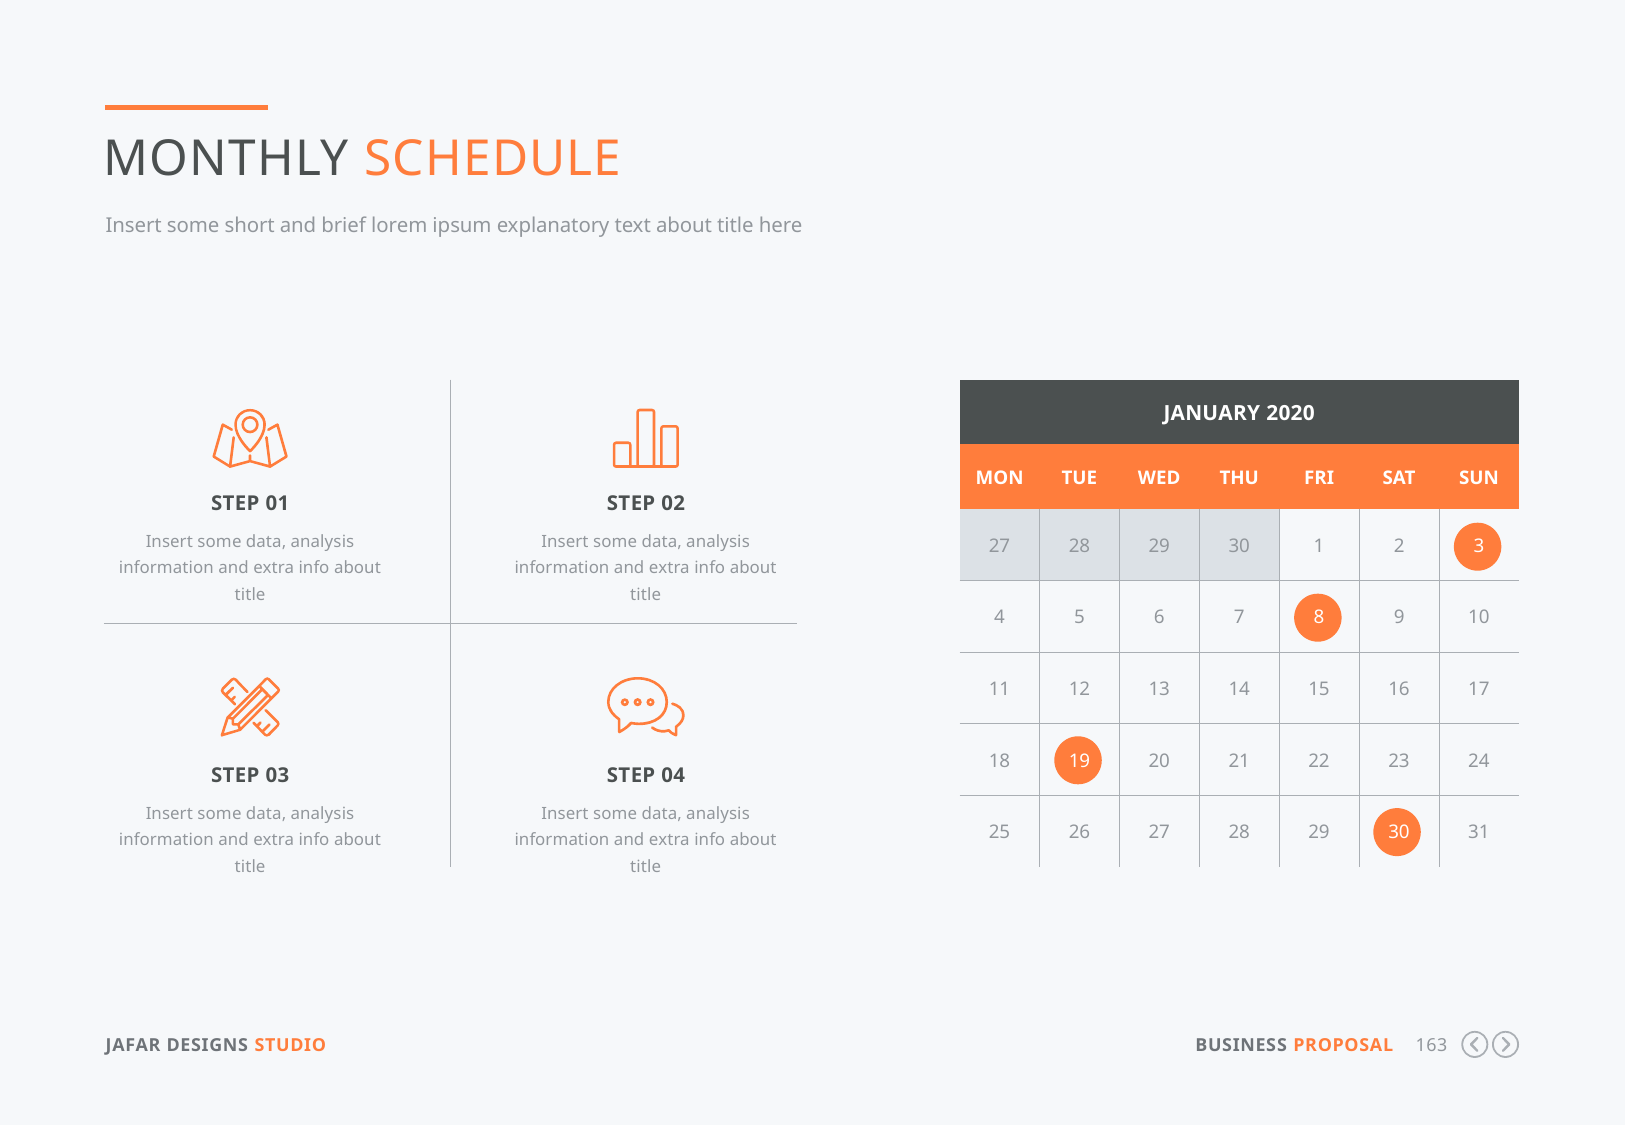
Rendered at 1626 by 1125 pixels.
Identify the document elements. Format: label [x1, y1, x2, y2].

table_cell [1200, 796, 1279, 867]
table_cell [1360, 581, 1439, 652]
table_cell [1280, 653, 1359, 723]
table_cell [960, 581, 1039, 652]
table_cell [1280, 581, 1359, 652]
text_box [501, 490, 791, 578]
table_cell [1360, 796, 1439, 867]
table_cell [1280, 724, 1359, 795]
table_cell [1440, 724, 1519, 795]
text_box [220, 676, 281, 737]
table_cell [1040, 581, 1119, 652]
text_box [105, 490, 395, 578]
table_cell [1120, 653, 1199, 723]
table_cell [1200, 724, 1279, 795]
text_box [606, 676, 685, 737]
table_cell [1200, 581, 1279, 652]
text_box [501, 762, 791, 850]
table_cell [1040, 796, 1119, 867]
table_cell [960, 653, 1039, 723]
table_cell [1360, 653, 1439, 723]
table_cell [1360, 724, 1439, 795]
table_cell [1280, 796, 1359, 867]
table_cell [1440, 653, 1519, 723]
table_cell [1200, 653, 1279, 723]
table_cell [960, 724, 1039, 795]
table_cell [1120, 724, 1199, 795]
table_cell [1440, 581, 1519, 652]
text_box [105, 762, 395, 850]
table_cell [1120, 581, 1199, 652]
text_box [103, 379, 798, 868]
text_box [612, 408, 679, 468]
table_cell [1120, 796, 1199, 867]
table_cell [960, 444, 1519, 580]
table_cell [1440, 796, 1519, 867]
list [103, 125, 1518, 188]
text_box [212, 408, 288, 468]
table_cell [1040, 724, 1119, 795]
table_header [960, 380, 1519, 444]
table_cell [1040, 653, 1119, 723]
list [105, 209, 1519, 241]
table_cell [960, 796, 1039, 867]
